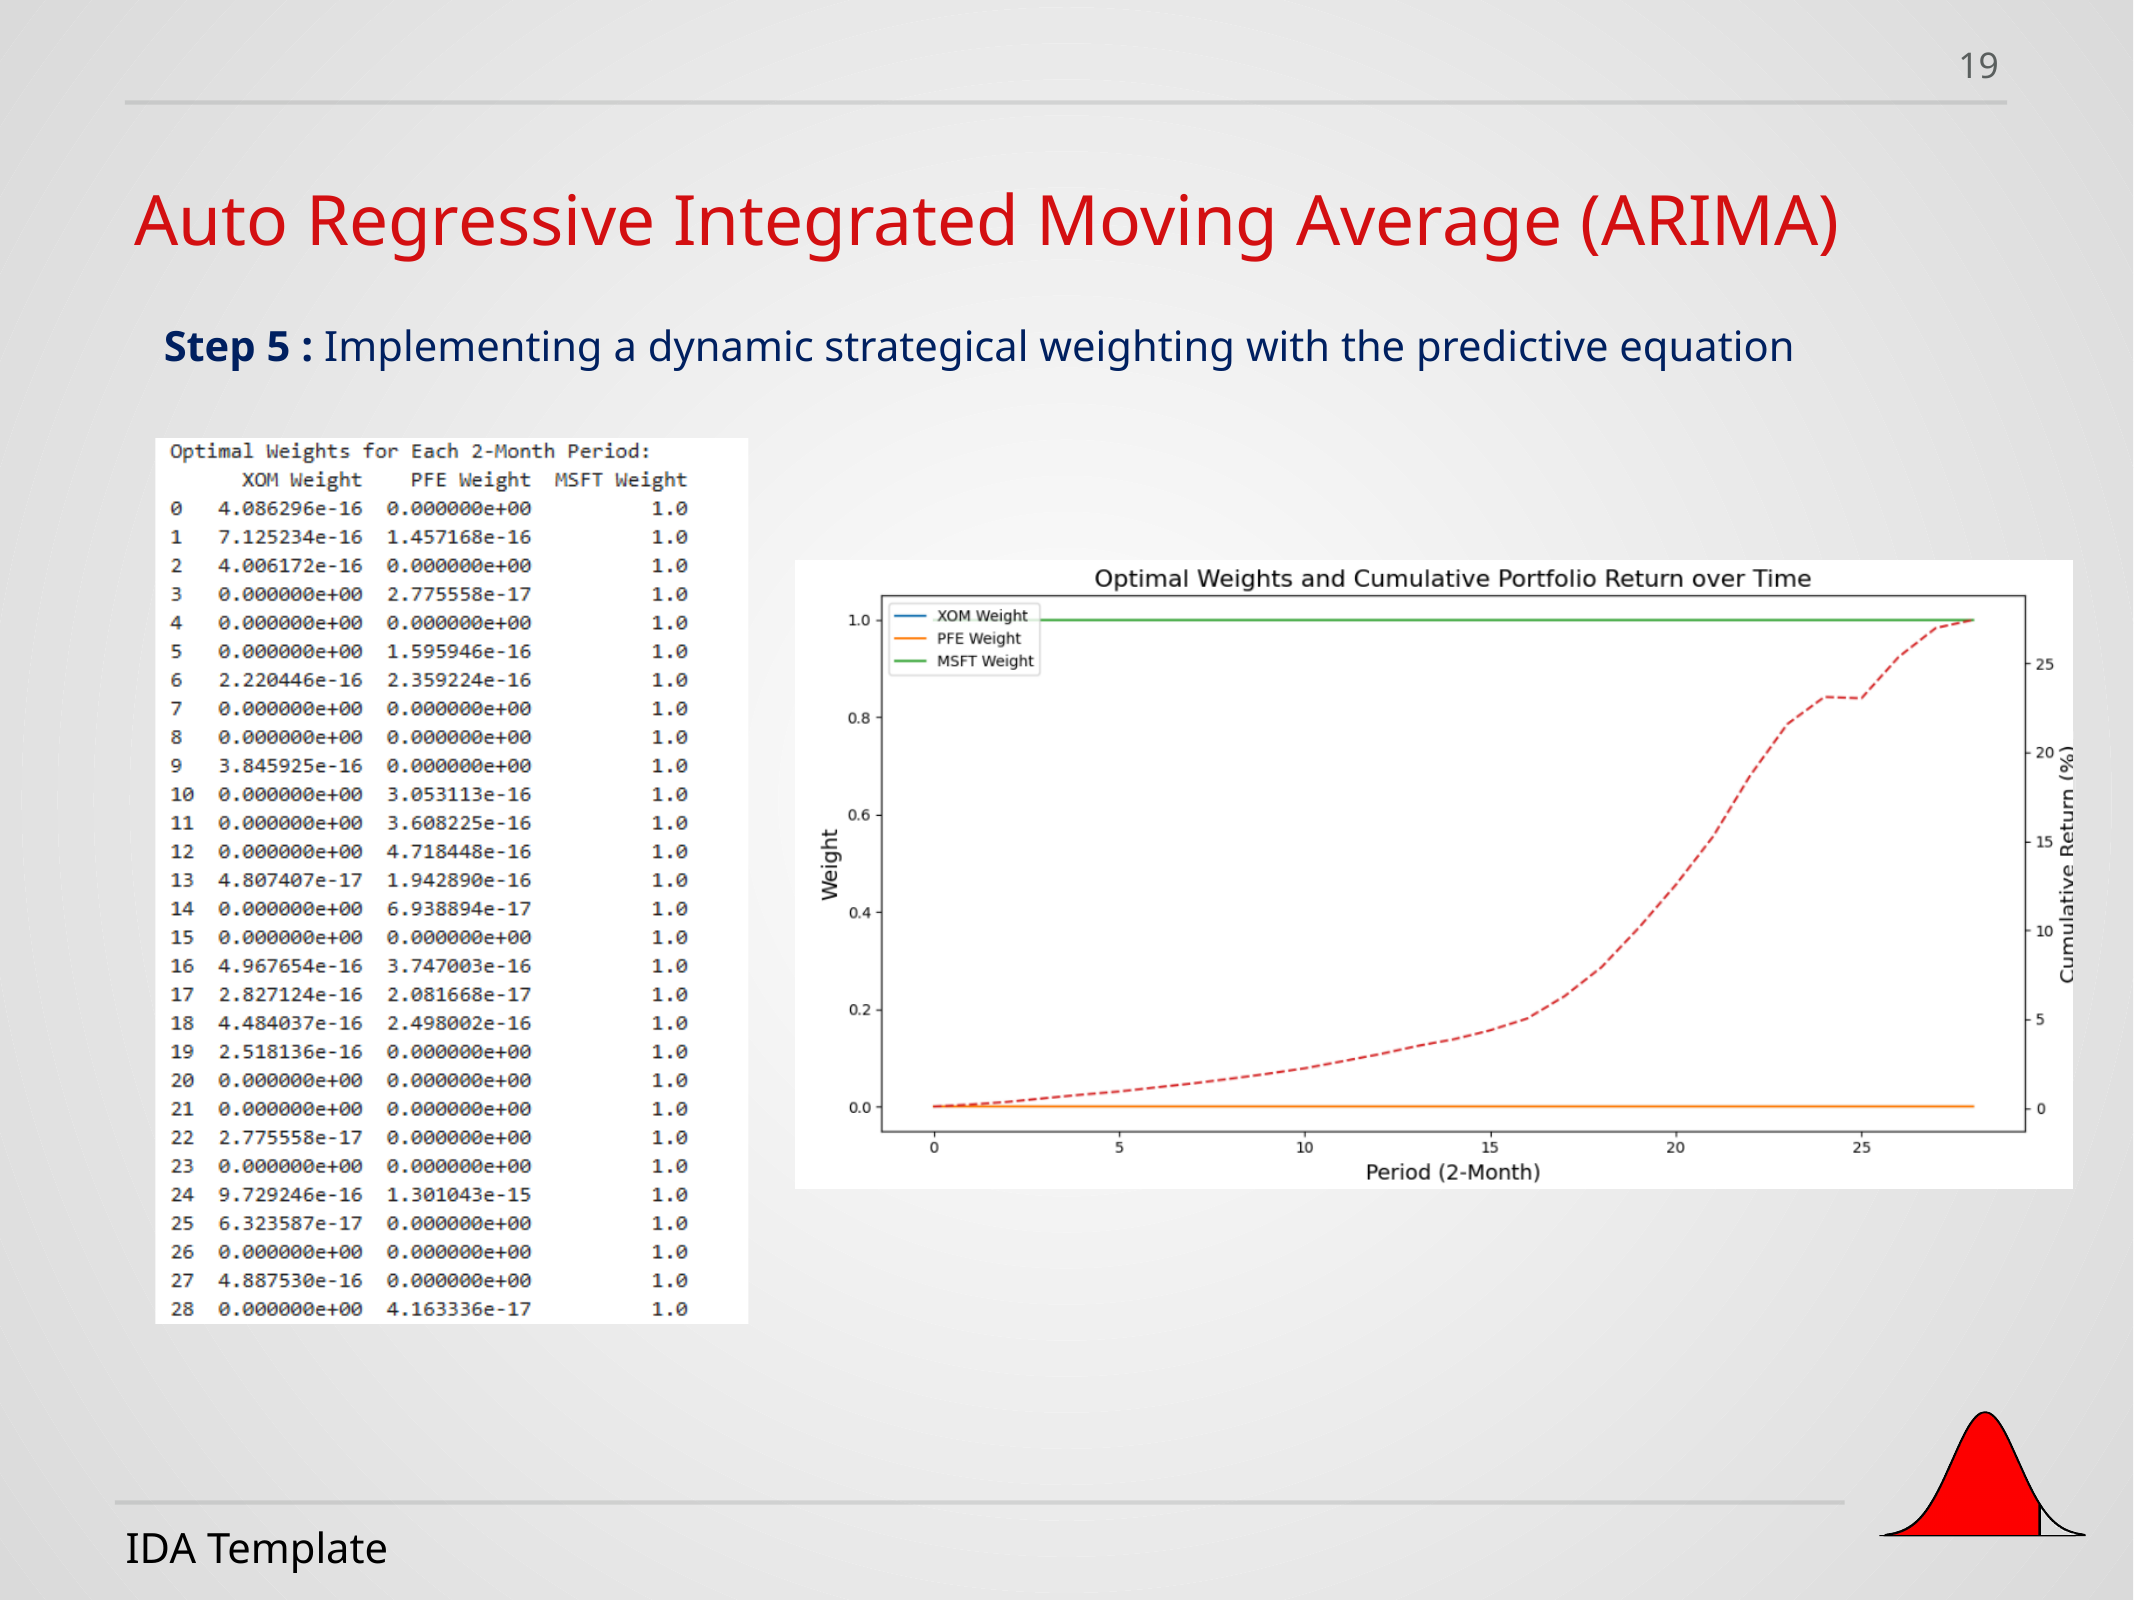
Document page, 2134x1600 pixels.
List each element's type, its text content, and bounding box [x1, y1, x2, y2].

list IDA Template [116, 1514, 1017, 1581]
list Auto Regressive Integrated Moving Average (ARIMA) [125, 166, 2008, 268]
picture [155, 437, 749, 1325]
slide_number 19 [1925, 34, 2008, 101]
picture [1879, 1411, 2086, 1537]
text_box Step 5 : Implementing a dynamic strategical weighting with the predictive equation [155, 311, 1954, 412]
picture [795, 559, 2073, 1189]
